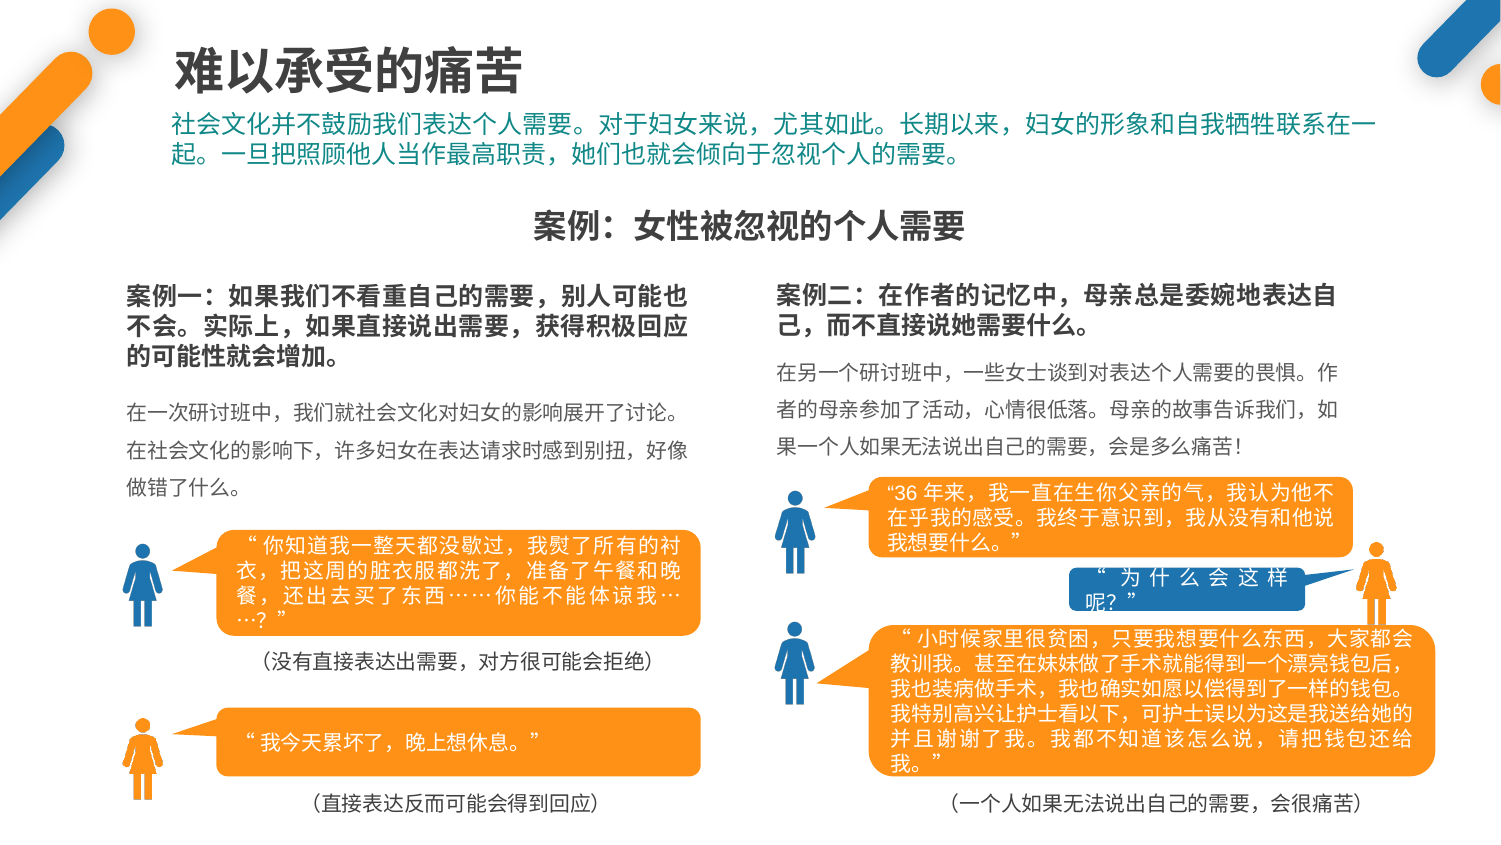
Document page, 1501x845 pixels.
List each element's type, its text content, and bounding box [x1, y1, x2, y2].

text_box 在另一个研讨班中，一些女士谈到对表达个人需要的畏惧。作者的母亲参加了活动，心情很低落。母亲的故事告诉我们，如果一个人如果无法说出自己的需要，会是多么痛苦！ [761, 347, 1353, 467]
text_box （一个人如果无法说出自己的需要，会很痛苦） [911, 783, 1402, 823]
text_box 案例：女性被忽视的个人需要 [478, 205, 1022, 246]
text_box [98, 272, 704, 824]
text_box “36年来，我一直在生你父亲的气，我认为他不在乎我的感受。我终于意识到，我从没有和他说我想要什么。” [843, 474, 1356, 560]
text_box “小时候家里很贫困，只要我想要什么东西，大家都会教训我。甚至在妹妹做了手术就能得到一个漂亮钱包后，我也装病做手术，我也确实如愿以偿得到了一样的钱包。我特别高兴让护士看以下，可护士误以为这是我送给她的并且谢谢了我。我都不知道该怎么说，请把钱包还给我。” [843, 622, 1438, 779]
text_box 难以承受的痛苦 [159, 32, 1046, 108]
picture [1332, 539, 1420, 627]
text_box 社会文化并不鼓励我们表达个人需要。对于妇女来说，尤其如此。长期以来，妇女的形象和自我牺牲联系在一起。一旦把照顾他人当作最高职责，她们也就会倾向于忽视个人的需要。 [171, 108, 1377, 169]
text_box “为什么会这样呢？” [1066, 565, 1327, 614]
picture [750, 619, 839, 707]
picture [751, 488, 839, 576]
text_box 案例二：在作者的记忆中，母亲总是委婉地表达自己，而不直接说她需要什么。 [761, 271, 1353, 347]
